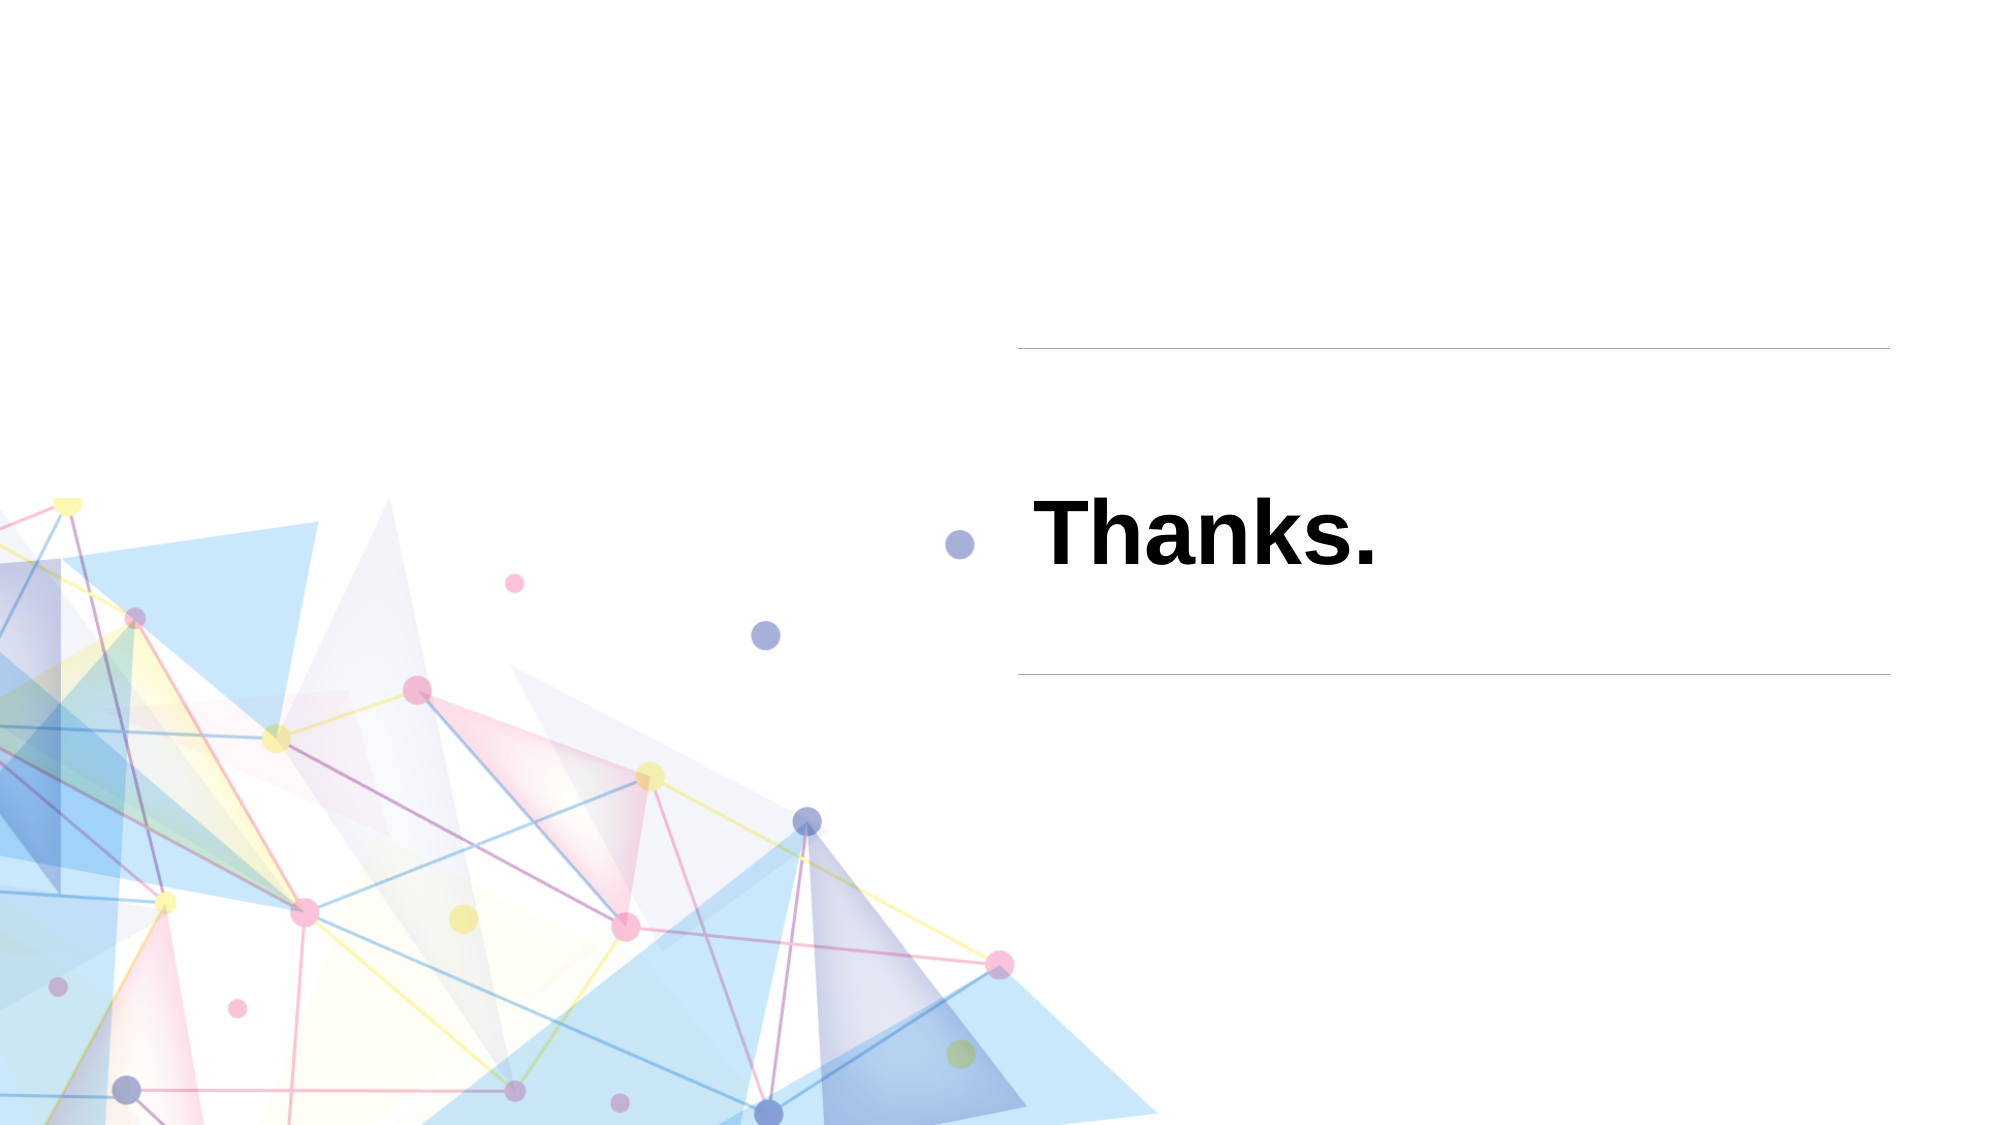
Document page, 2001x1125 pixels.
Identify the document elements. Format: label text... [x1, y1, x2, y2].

title Thanks. [1018, 431, 1754, 592]
picture [0, 498, 1301, 1125]
